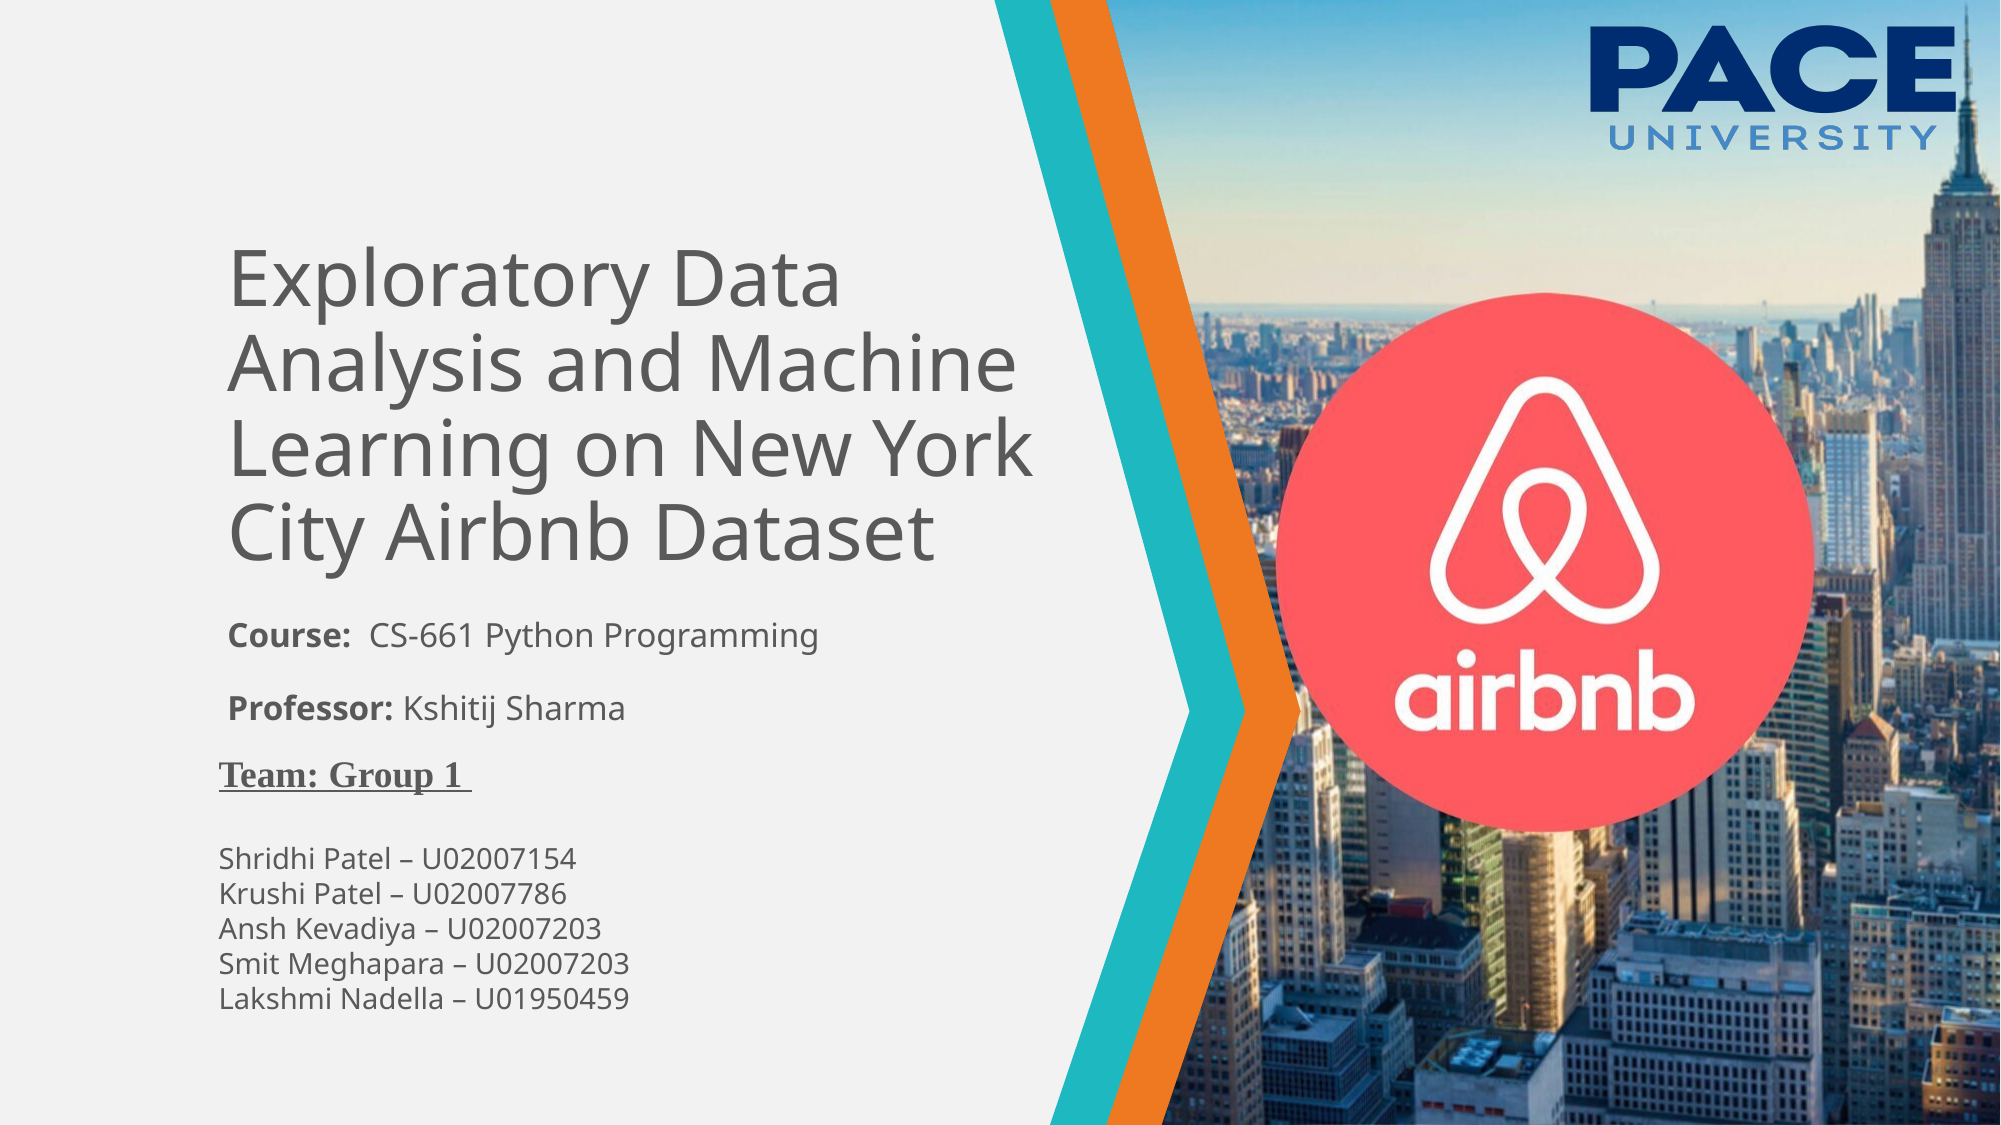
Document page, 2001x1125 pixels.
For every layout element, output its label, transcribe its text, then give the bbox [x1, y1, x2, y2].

subtitle Course: CS-661 Python Programming Professor: Kshitij Sharma [212, 611, 1106, 1076]
title Exploratory Data Analysis and Machine Learning on New York City Airbnb Dataset [212, 164, 1053, 585]
picture [1106, 0, 2000, 1125]
text_box Team: Group 1 Shridhi Patel – U02007154 Krushi Patel – U02007786 Ansh Kevadiya – U02007203 Smit Meghapara – U02007203 Lakshmi Nadella – U01950459 [203, 742, 646, 1068]
